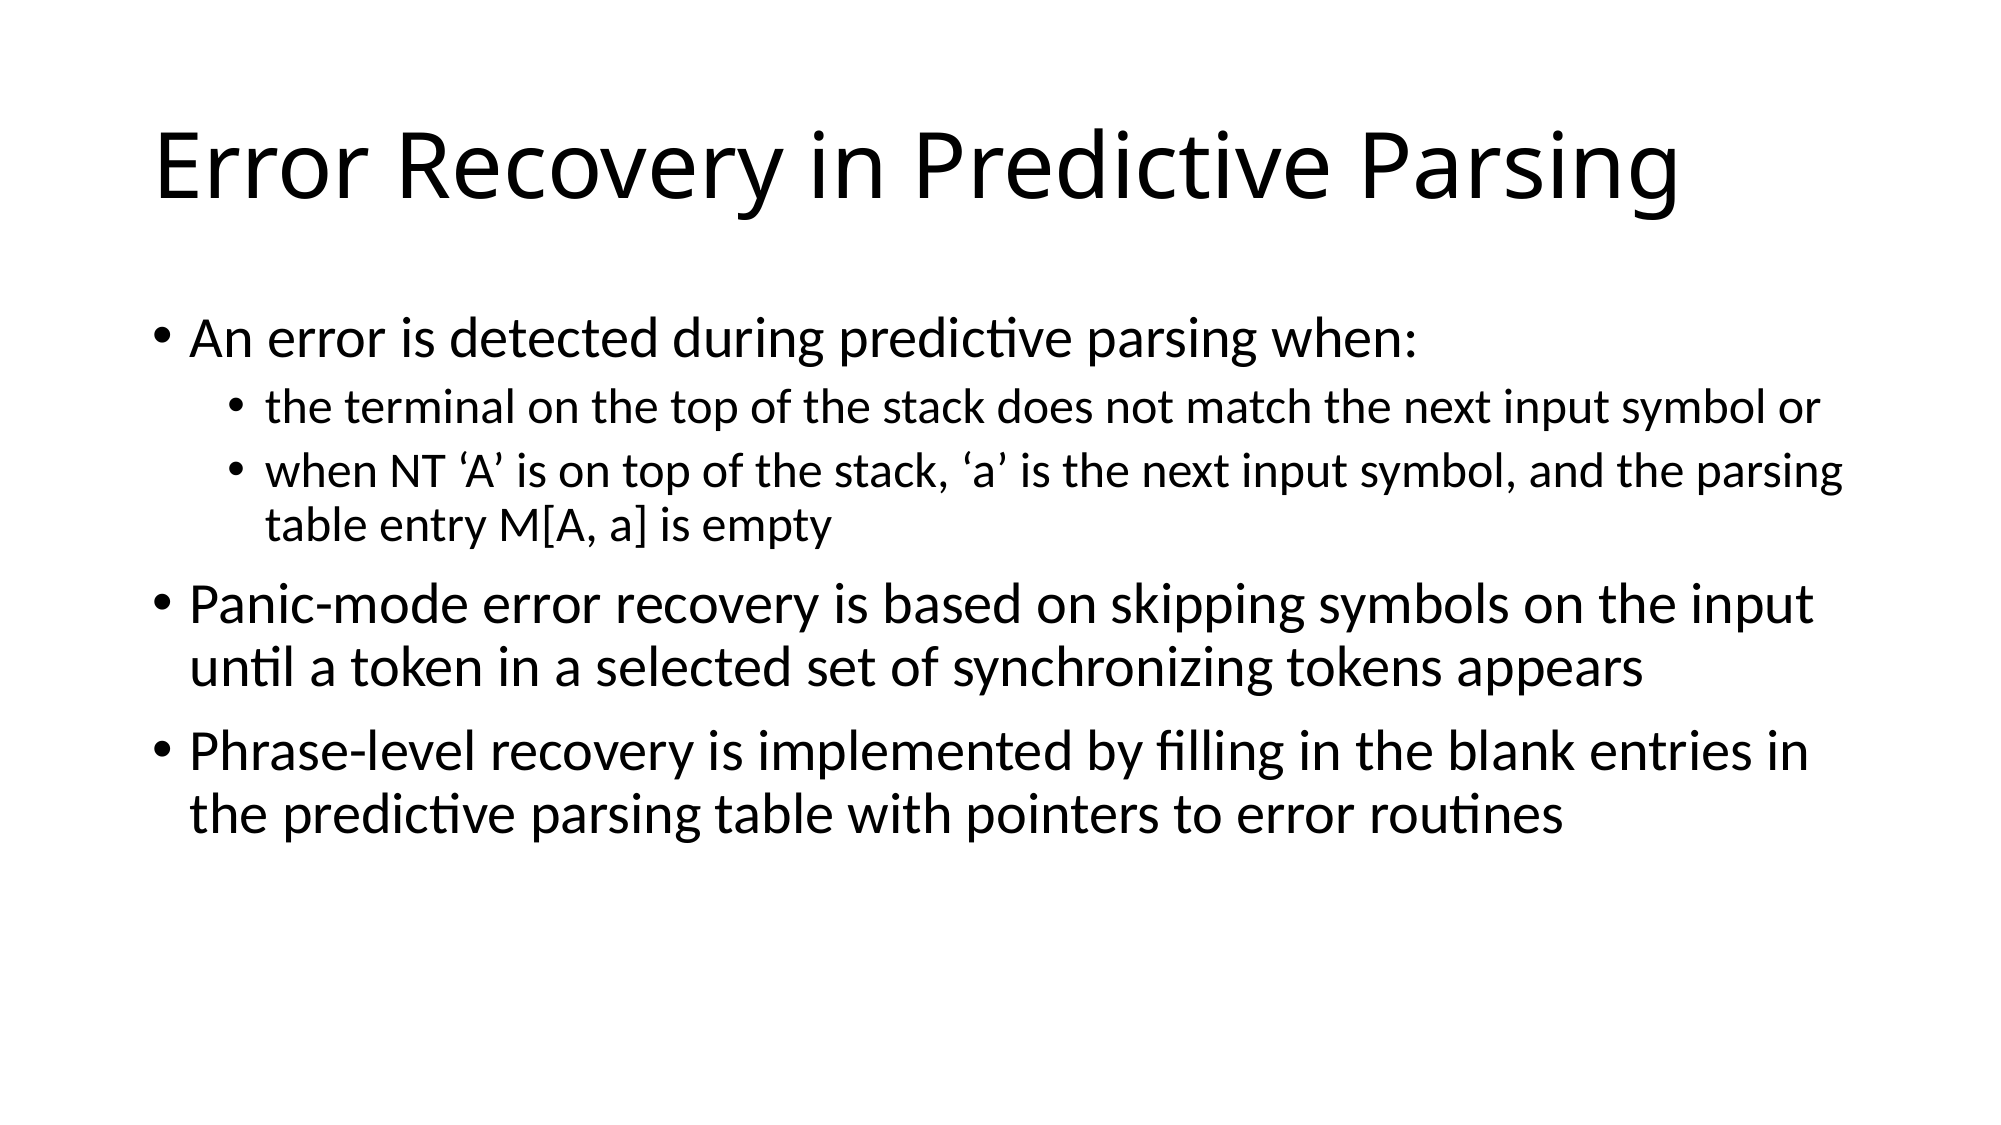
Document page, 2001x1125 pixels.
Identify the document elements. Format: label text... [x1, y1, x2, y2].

title Error Recovery in Predictive Parsing [137, 59, 1863, 278]
list An error is detected during predictive parsing when: the terminal on the top of the stack does not match the next input symbol or when NT ‘A’ is on top of the stack, ‘a’ is the next input symbol, and the parsing table entry M[A, a] is empty Panic-mode error recovery is based on skipping symbols on the input until a token in a selected set of synchronizing tokens appears Phrase-level recovery is implemented by filling in the blank entries in the predictive parsing table with pointers to error routines [137, 299, 1863, 1014]
